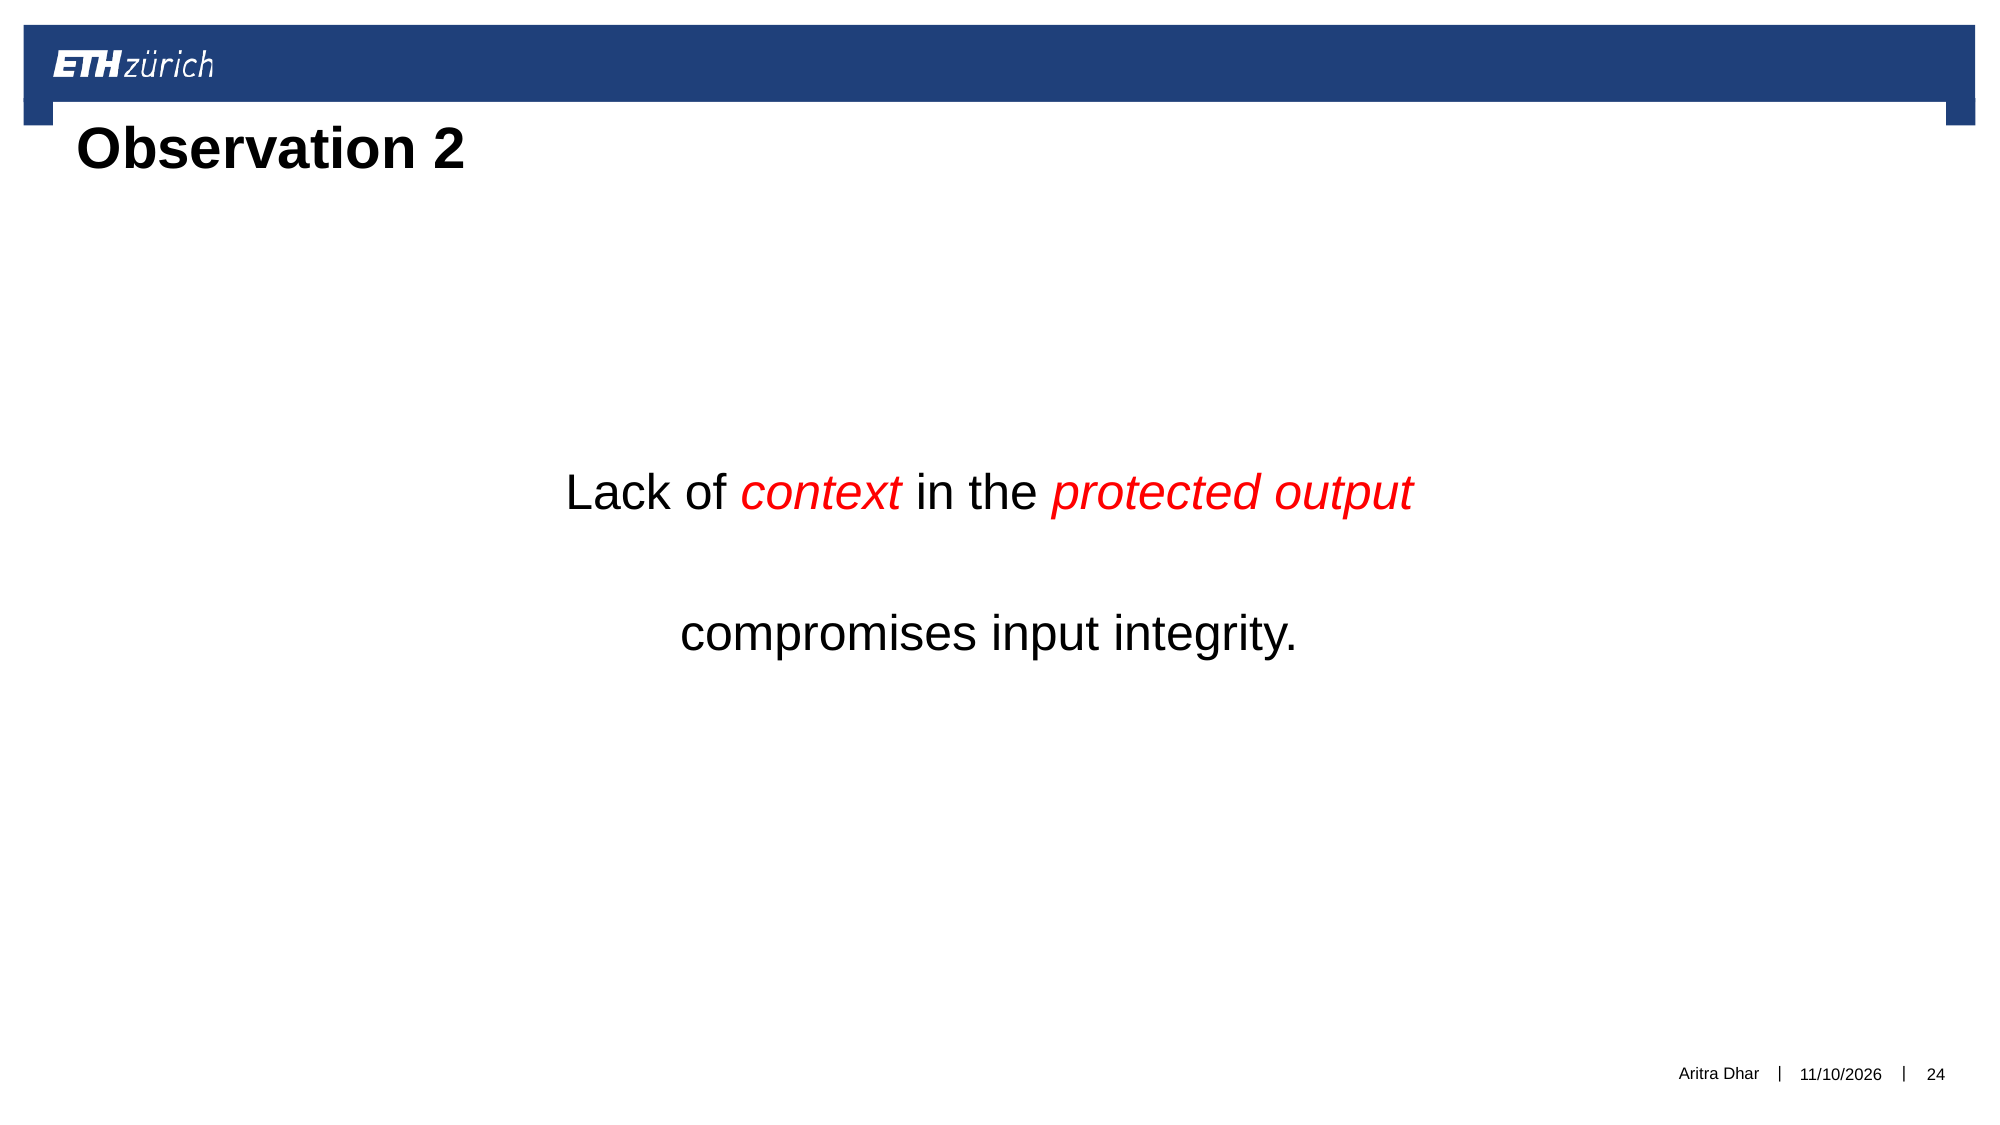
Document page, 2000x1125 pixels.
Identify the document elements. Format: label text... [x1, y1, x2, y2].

slide_number 24 [1906, 1034, 1966, 1112]
title Observation 2 [53, 101, 1946, 262]
list Lack of context in the protected output compromises input integrity. [43, 459, 1937, 666]
footer Aritra Dhar [999, 1034, 1760, 1111]
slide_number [1790, 1034, 1892, 1112]
